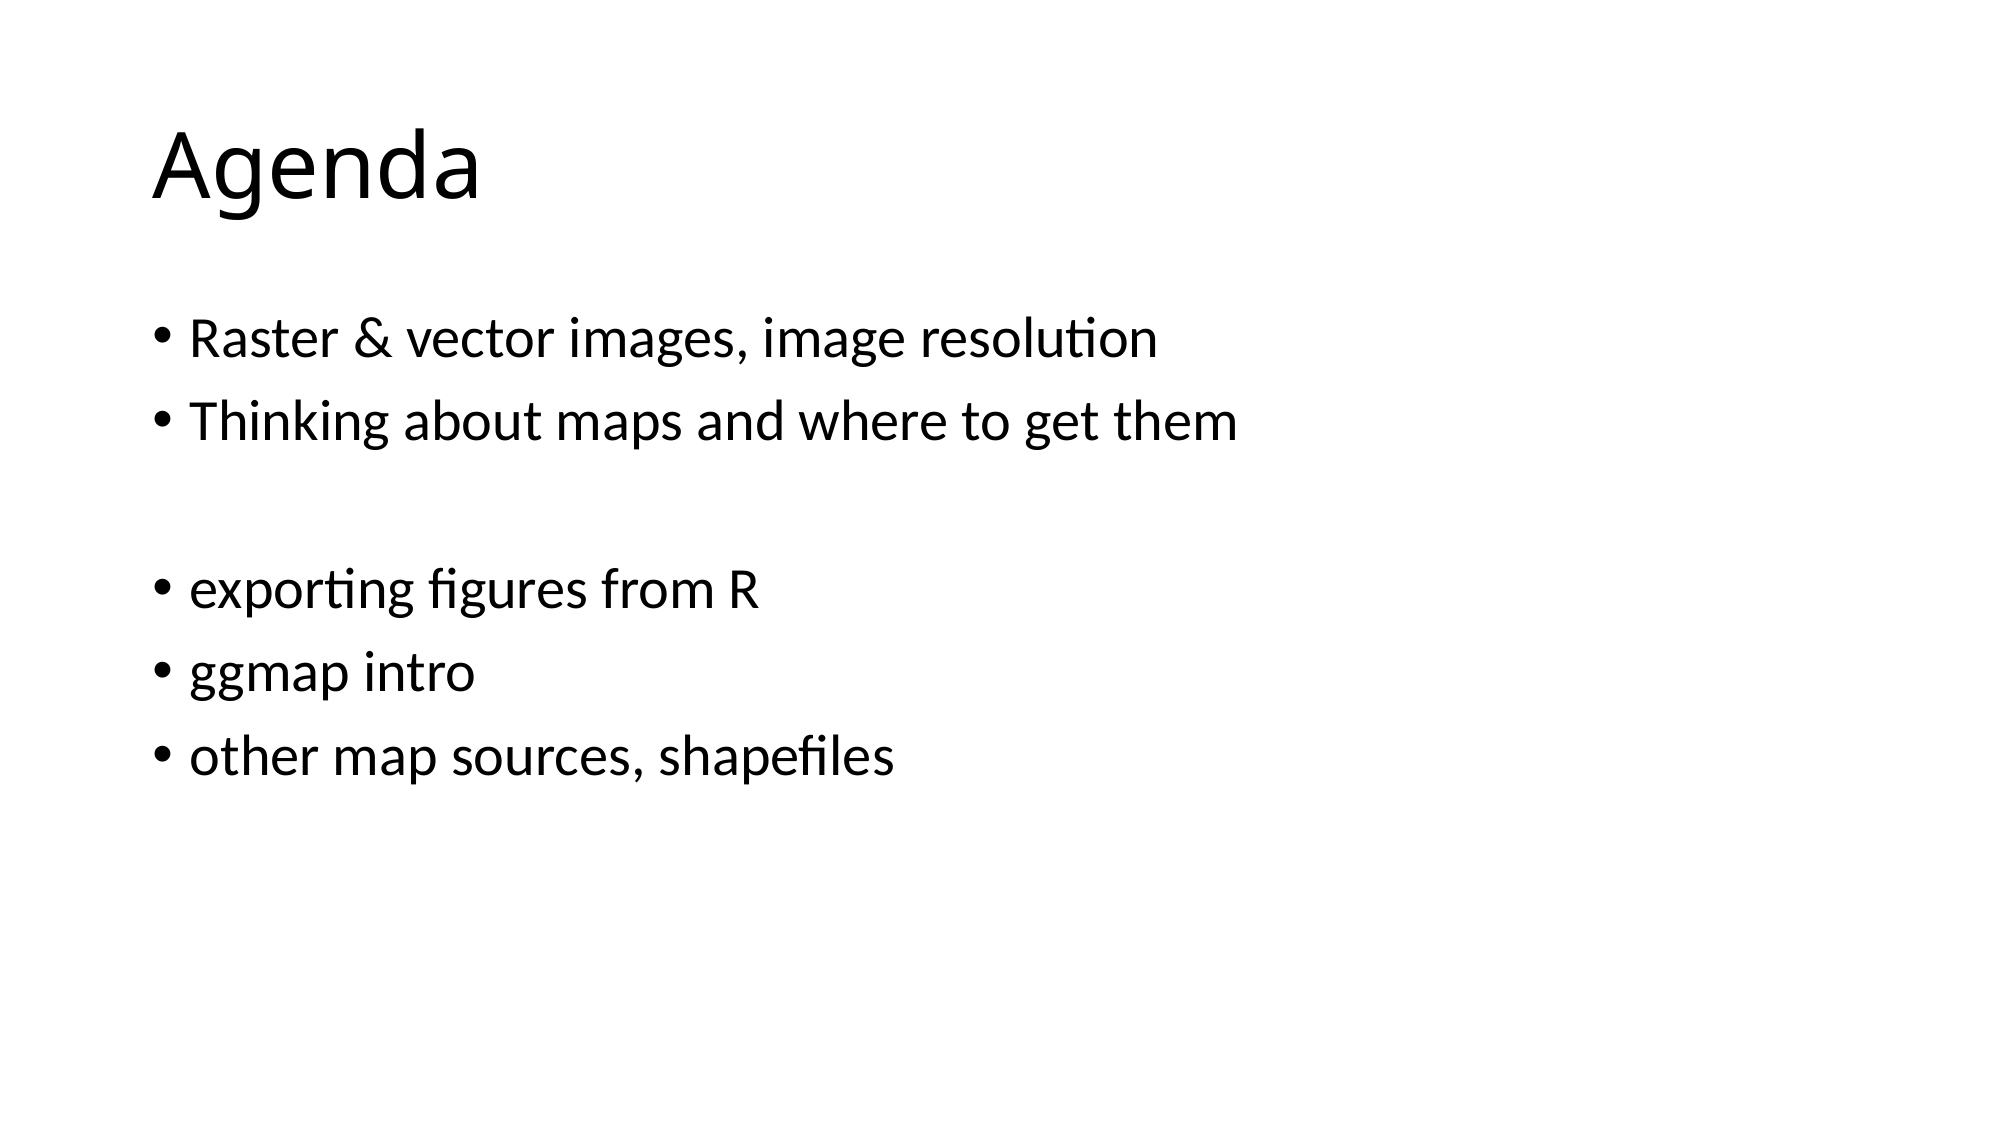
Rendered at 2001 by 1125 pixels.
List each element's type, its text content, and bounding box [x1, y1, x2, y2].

title Agenda [137, 59, 1863, 278]
list Raster & vector images, image resolution Thinking about maps and where to get them exporting figures from R ggmap intro other map sources, shapefiles [137, 299, 1863, 1014]
